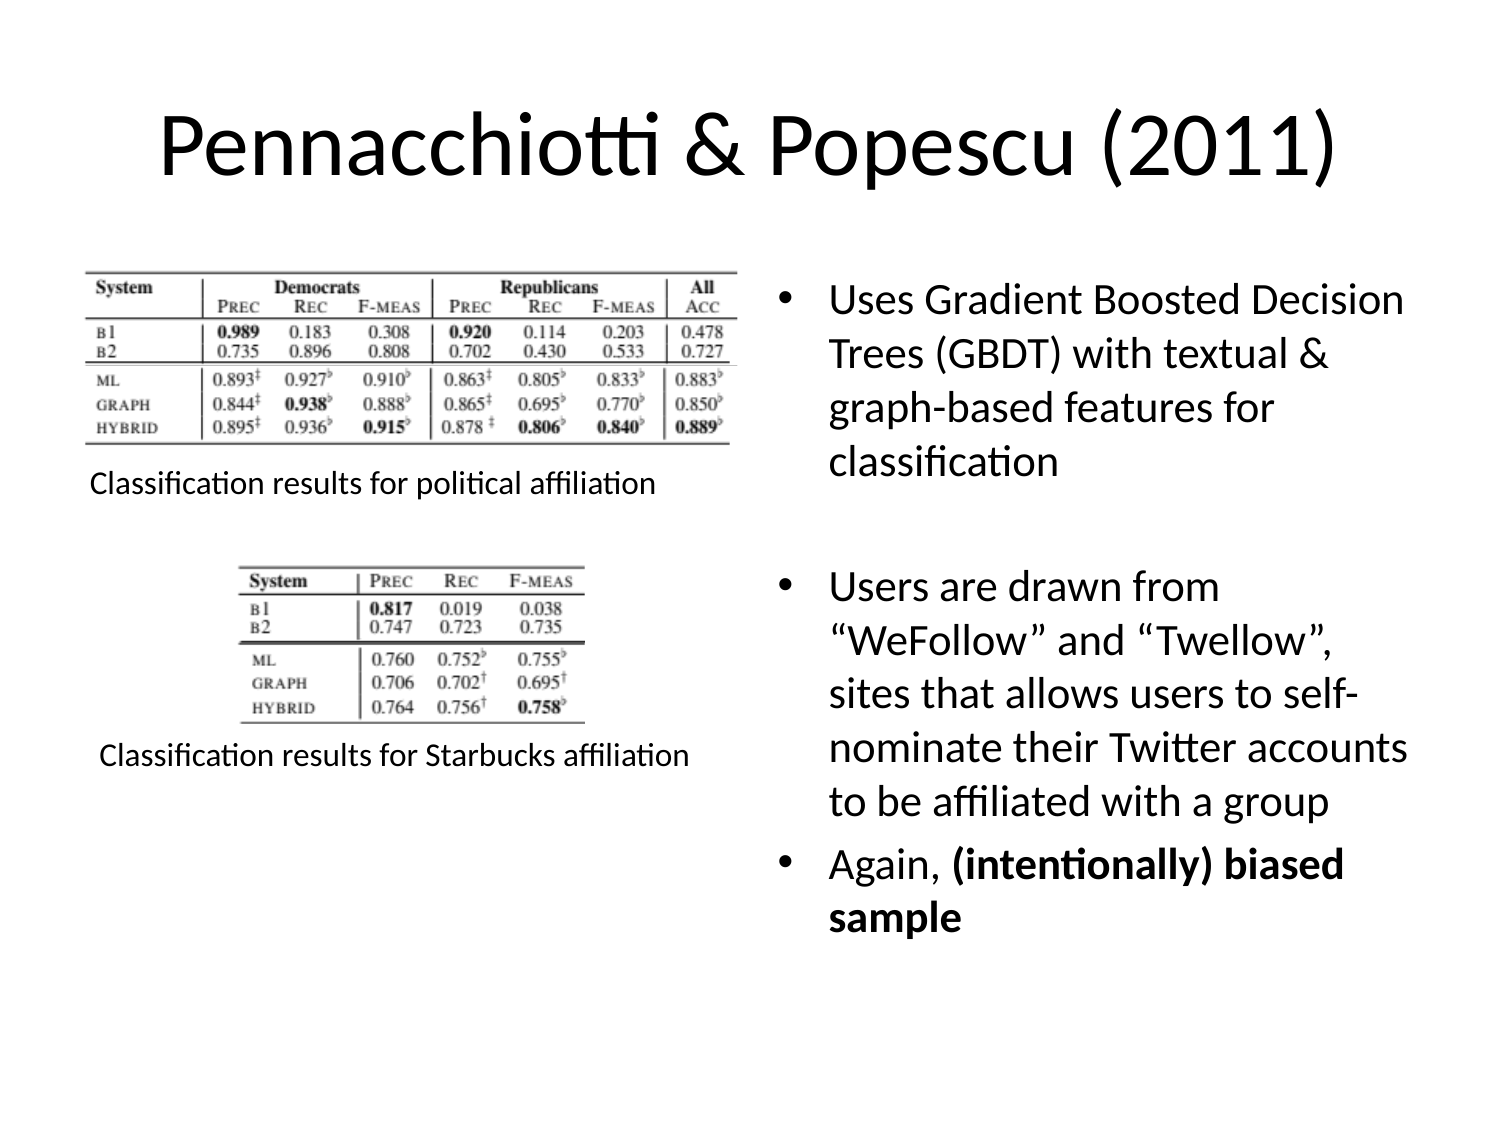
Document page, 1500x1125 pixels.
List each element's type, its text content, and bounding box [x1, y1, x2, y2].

text_box Classification results for Starbucks affiliation [84, 725, 748, 781]
picture [232, 561, 585, 724]
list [74, 262, 738, 372]
text_box Classification results for political affiliation [74, 453, 738, 509]
picture [84, 360, 730, 447]
list Uses Gradient Boosted Decision Trees (GBDT) with textual & graph-based features for classification Users are drawn from “WeFollow” and “Twellow”, sites that allows users to self-nominate their Twitter accounts to be affiliated with a group Again, (intentionally) biased sample [762, 262, 1425, 1005]
title Pennacchiotti & Popescu (2011) [75, 45, 1425, 233]
